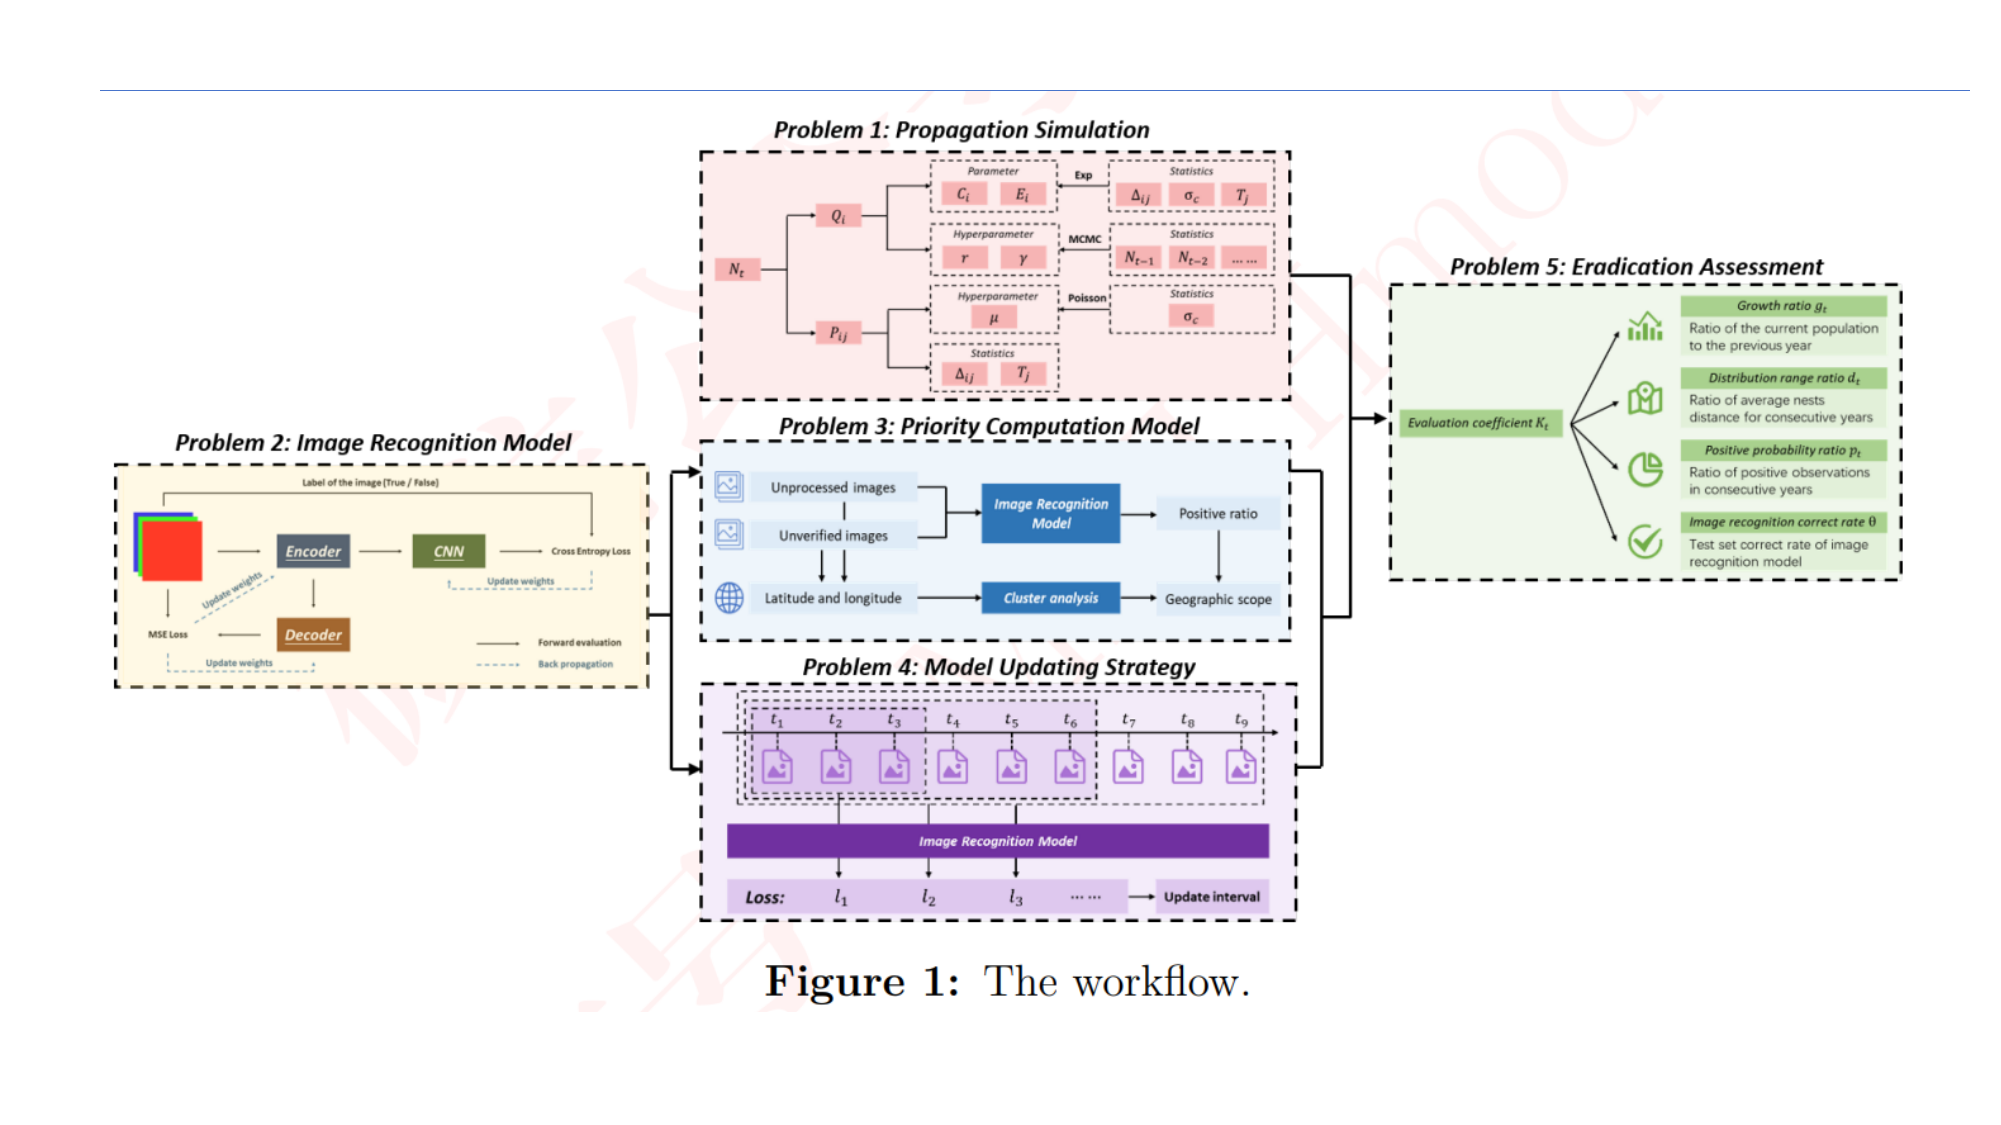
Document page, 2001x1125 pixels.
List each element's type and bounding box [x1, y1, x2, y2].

picture [99, 88, 1972, 1012]
